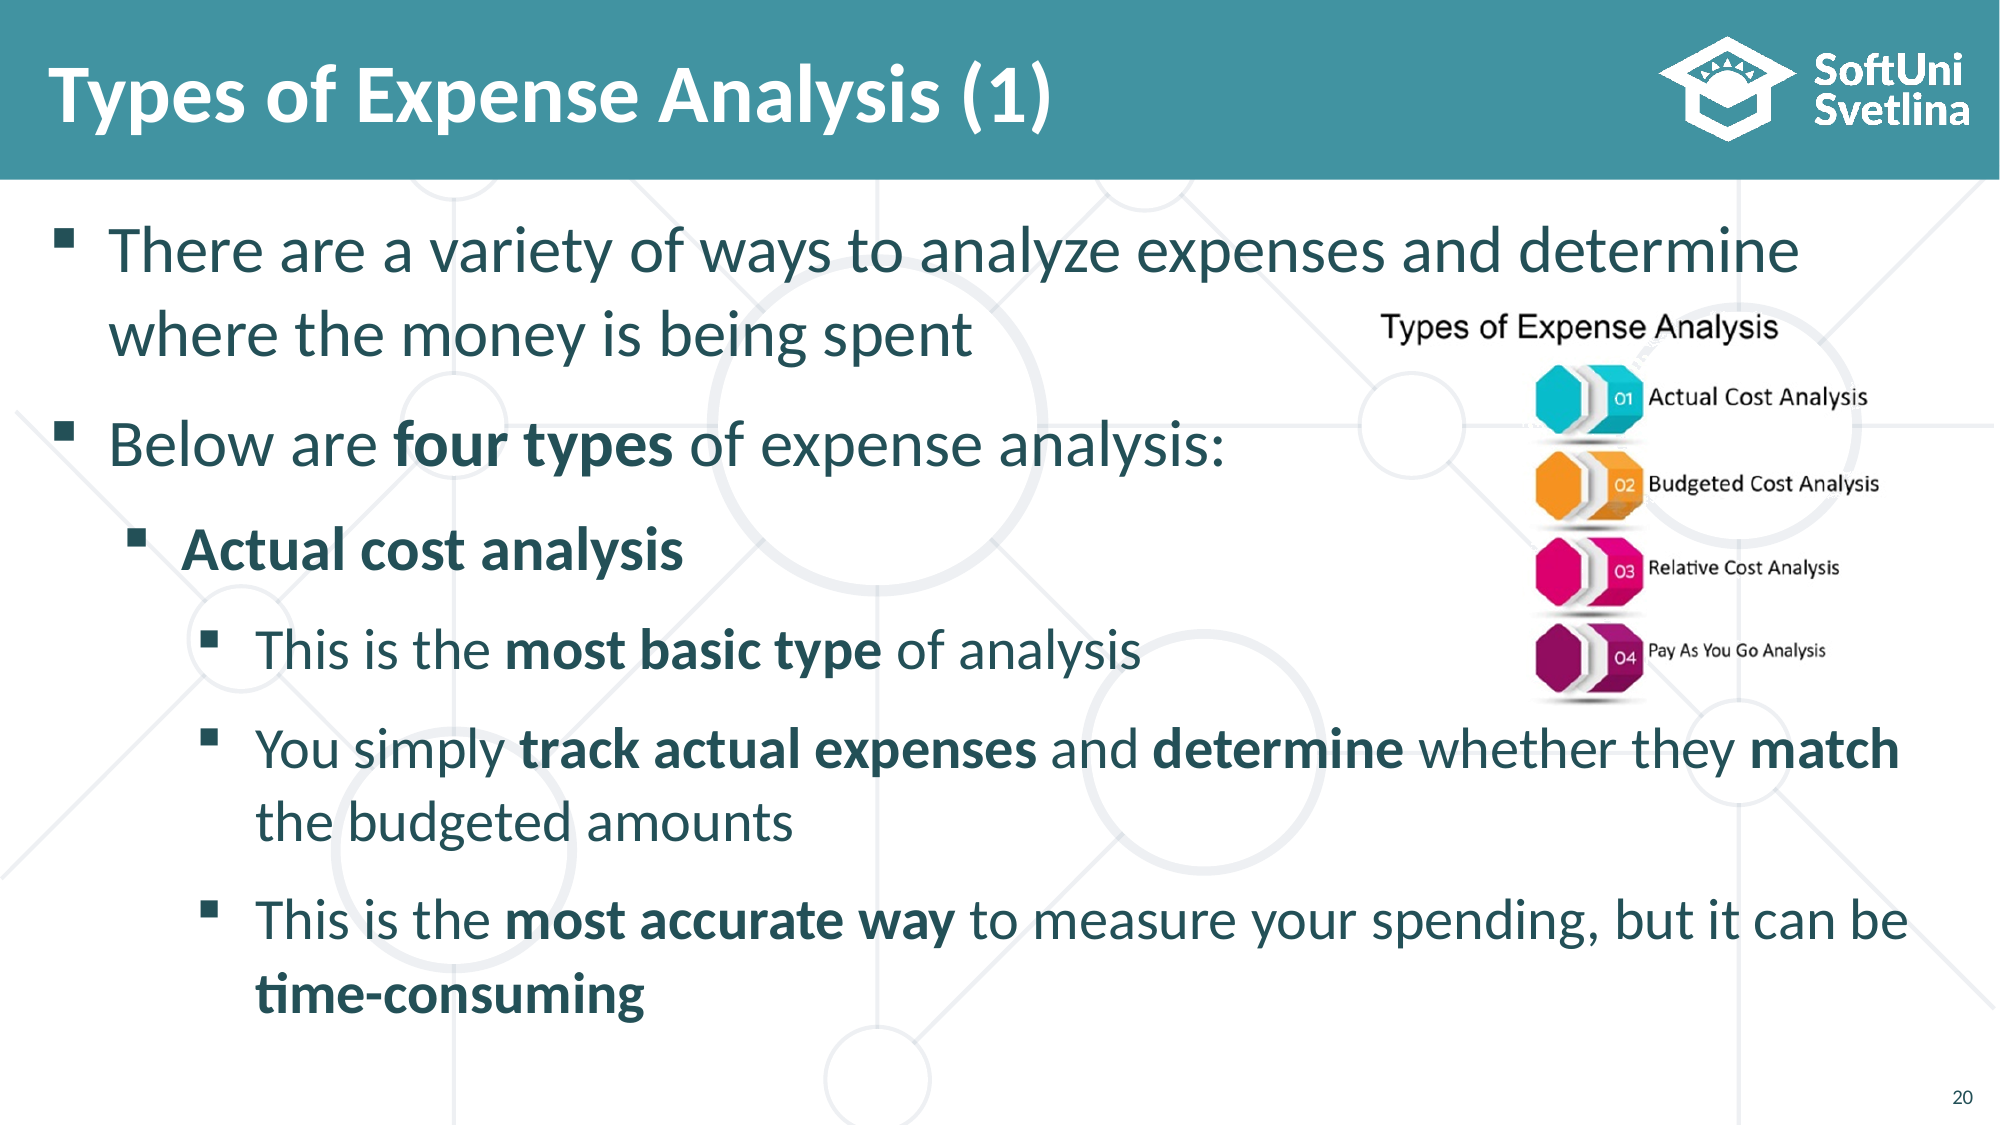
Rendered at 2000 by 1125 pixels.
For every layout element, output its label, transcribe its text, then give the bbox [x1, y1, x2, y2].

list There are a variety of ways to analyze expenses and determine where the money is being spent Below are four types of expense analysis: Actual cost analysis This is the most basic type of analysis You simply track actual expenses and determine whether they match the budgeted amounts This is the most accurate way to measure your spending, but it can be time-consuming [31, 196, 1970, 1109]
slide_number 20 [1927, 1067, 1989, 1117]
picture [1365, 302, 1910, 706]
title Types of Expense Analysis (1) [31, 16, 1638, 162]
picture [1653, 32, 1971, 146]
